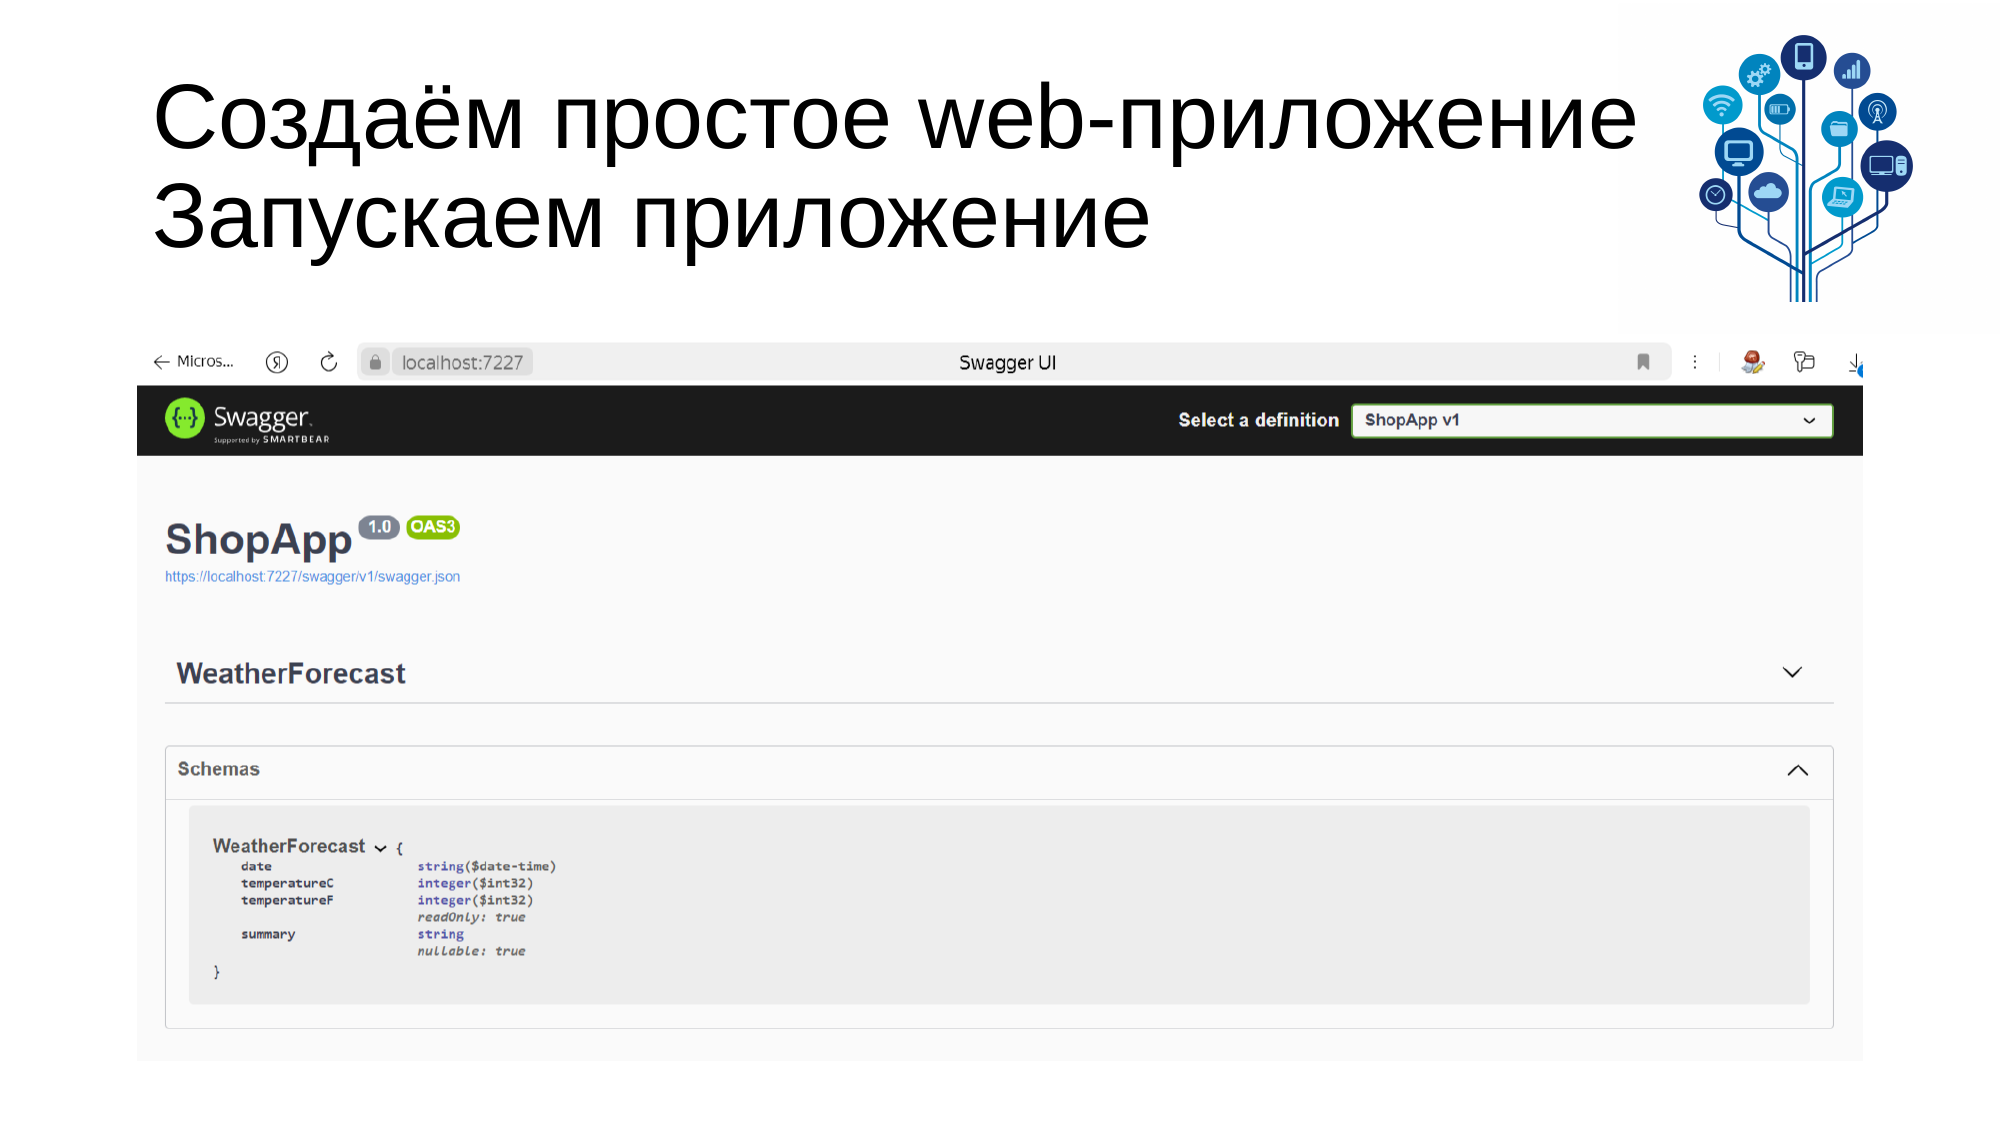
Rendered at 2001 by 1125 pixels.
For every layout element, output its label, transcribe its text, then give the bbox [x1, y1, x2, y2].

picture [1618, 3, 2000, 334]
title Создаём простое web-приложение Запускаем приложение [137, 59, 1692, 278]
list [137, 341, 1863, 1061]
